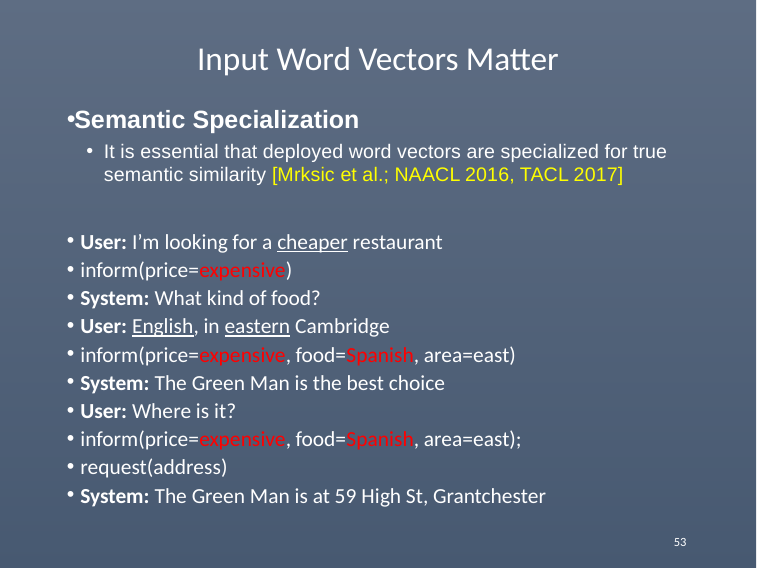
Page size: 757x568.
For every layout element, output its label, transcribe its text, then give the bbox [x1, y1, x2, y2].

list Semantic Specialization It is essential that deployed word vectors are specialized for true semantic similarity [Mrksic et al.; NAACL 2016, TACL 2017] User: I’m looking for a cheaper restaurant inform(price=expensive) System: What kind of food? User: English, in eastern Cambridge inform(price=expensive, food=Spanish, area=east) System: The Green Man is the best choice User: Where is it? inform(price=expensive, food=Spanish, area=east); request(address) System: The Green Man is at 59 High St, Grantchester [51, 96, 705, 522]
title Input Word Vectors Matter [51, 9, 705, 96]
slide_number 53 [534, 526, 705, 557]
